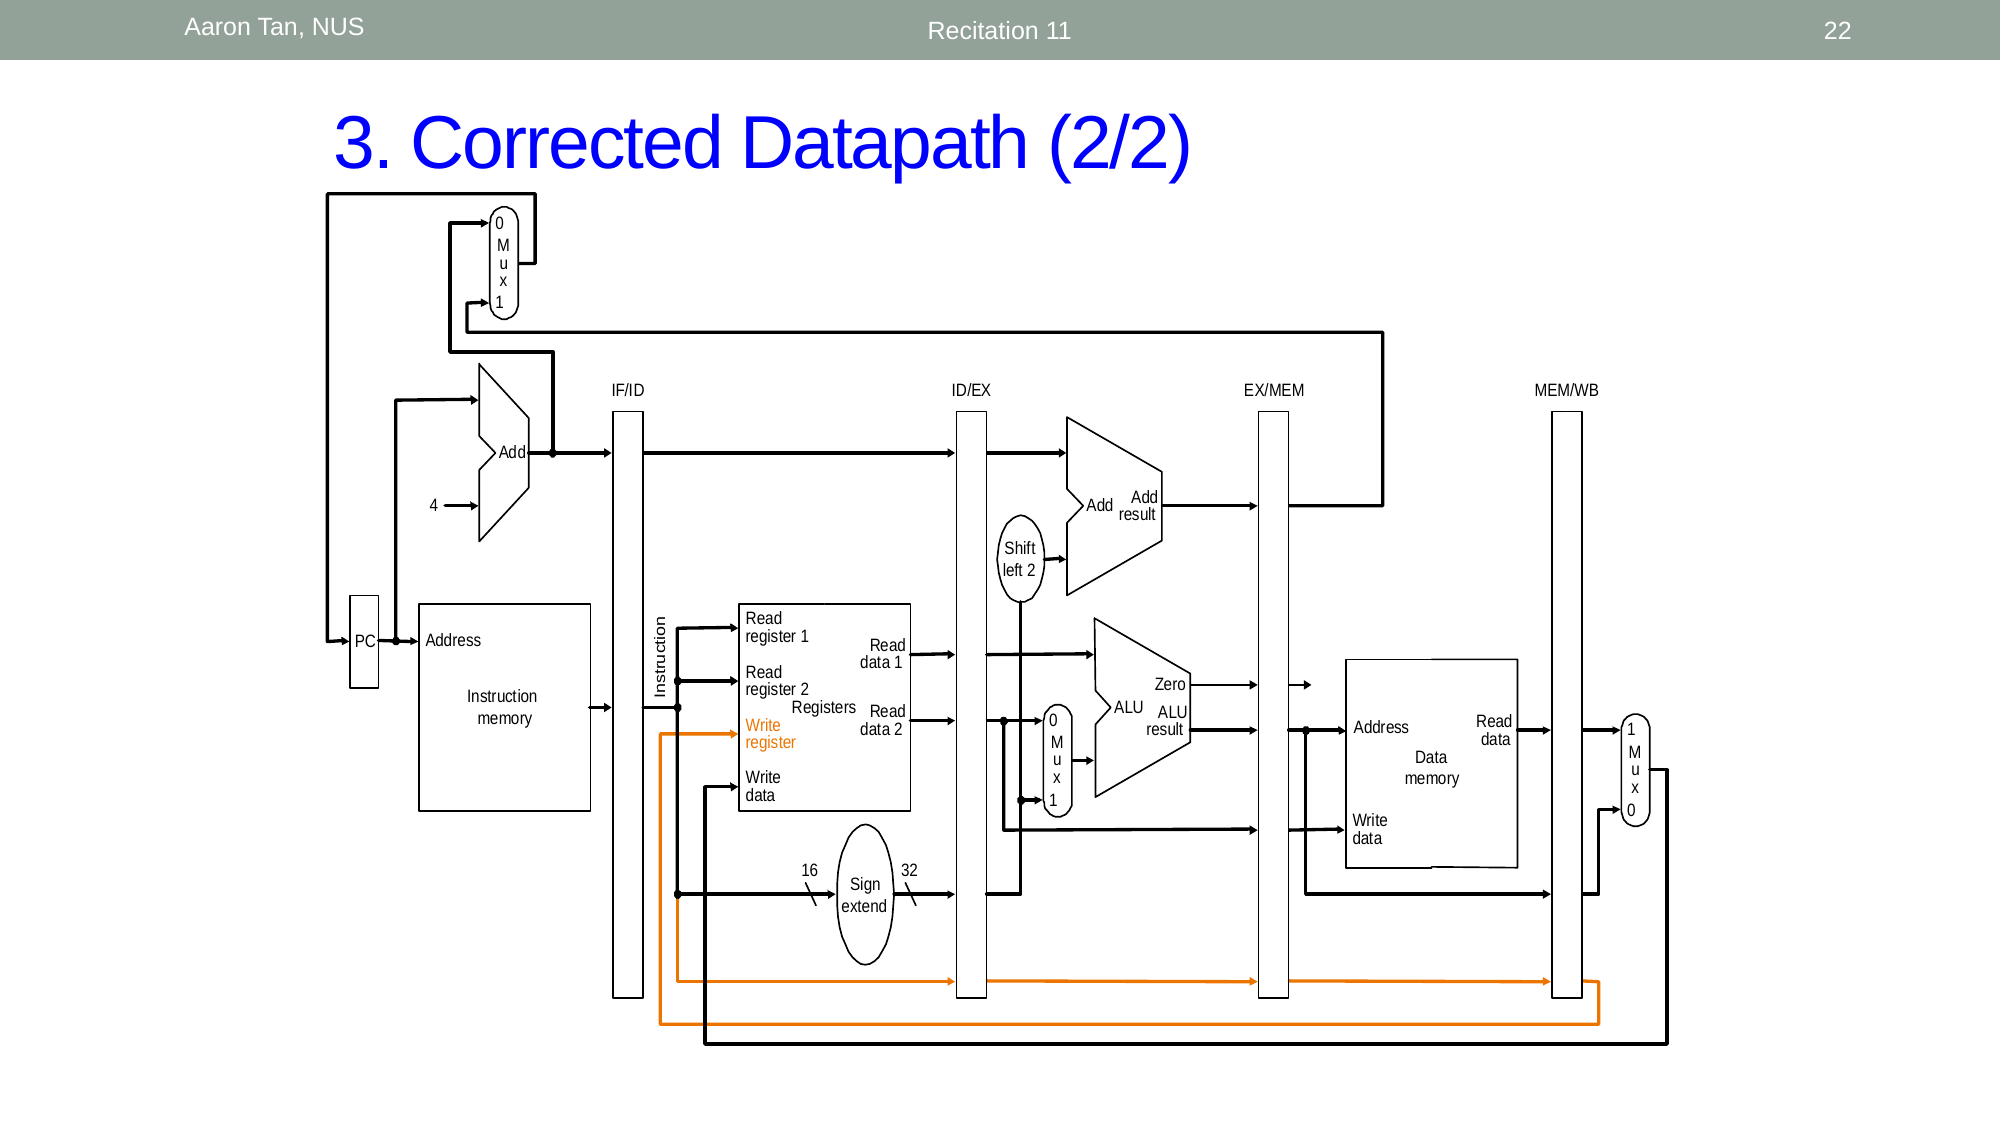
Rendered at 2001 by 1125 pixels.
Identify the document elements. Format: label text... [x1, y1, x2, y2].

footer Recitation 11 [645, 3, 1547, 57]
picture [324, 191, 1676, 1053]
title 3. Corrected Datapath (2/2) [318, 86, 1700, 192]
slide_number 22 [1725, 3, 1867, 57]
slide_number Aaron Tan, NUS [169, 3, 645, 57]
